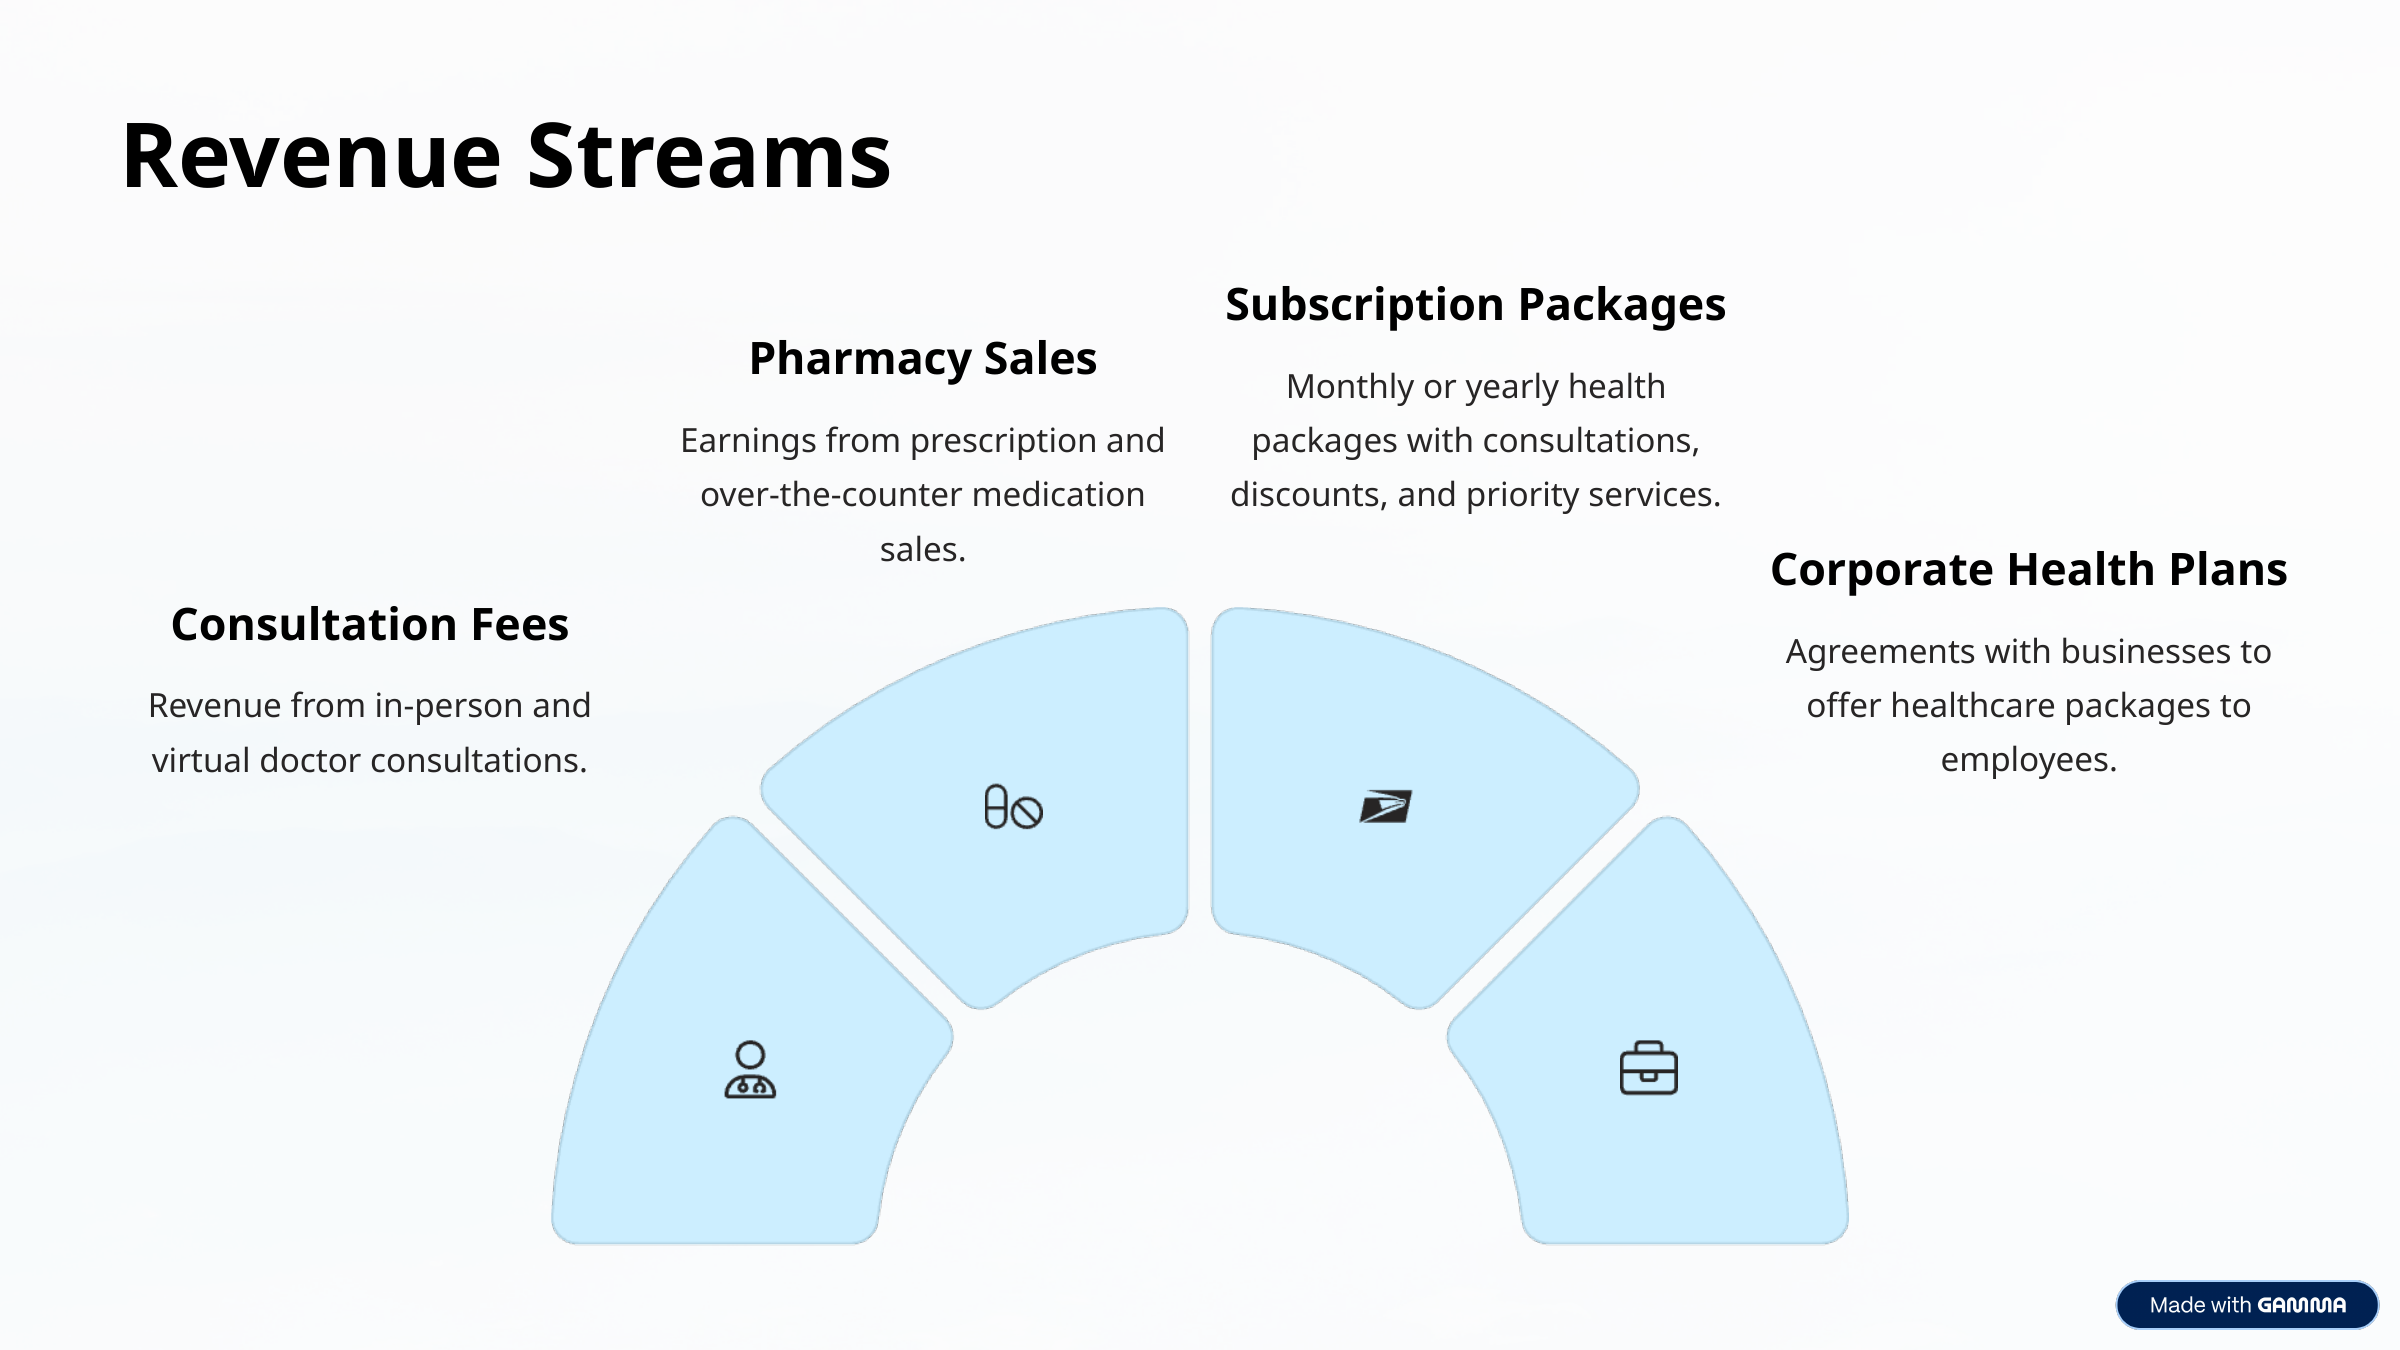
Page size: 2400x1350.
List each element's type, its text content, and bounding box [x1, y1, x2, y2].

text_box Agreements with businesses to offer healthcare packages to employees. [1849, 615, 2281, 780]
text_box Corporate Health Plans [1790, 539, 2269, 596]
text_box Monthly or yearly health packages with consultations, discounts, and priority services. [1225, 350, 1728, 570]
text_box Revenue Streams [119, 93, 1016, 206]
text_box Pharmacy Sales [699, 328, 1148, 385]
text_box Revenue from in-person and virtual doctor consultations. [119, 670, 551, 780]
text_box Consultation Fees [146, 593, 595, 650]
picture [2106, 1271, 2389, 1339]
picture [551, 607, 1849, 1350]
text_box Subscription Packages [1245, 274, 1708, 331]
text_box Earnings from prescription and over-the-counter medication sales. [672, 405, 1175, 569]
